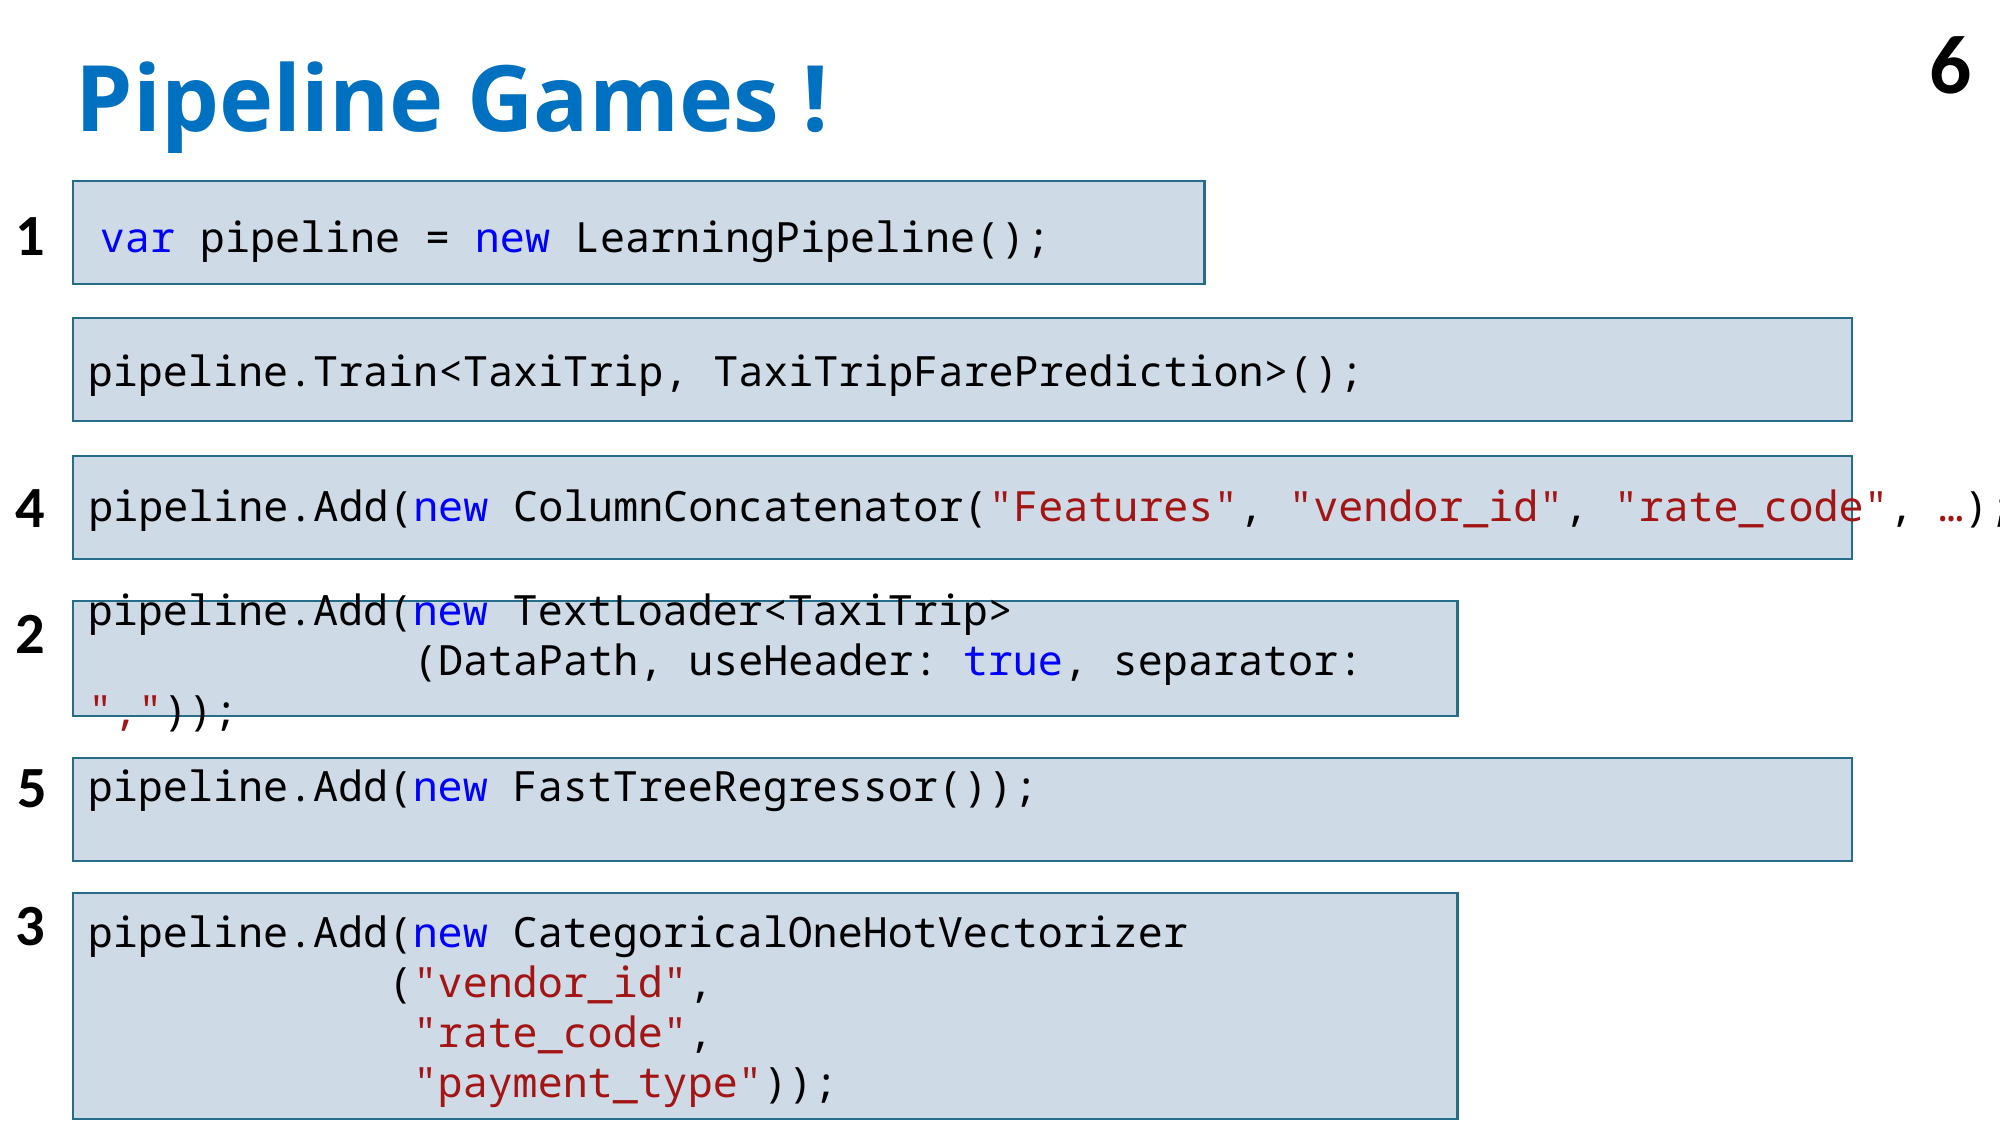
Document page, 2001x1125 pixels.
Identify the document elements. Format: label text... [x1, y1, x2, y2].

text_box var pipeline = new LearningPipeline(); [85, 203, 1497, 269]
text_box pipeline.Add(new FastTreeRegressor()); [72, 757, 1853, 862]
text_box [72, 455, 1853, 471]
text_box 6 [1915, 0, 1988, 118]
text_box 1 [0, 189, 60, 275]
text_box [72, 537, 1853, 560]
text_box pipeline.Add(new CategoricalOneHotVectorizer ("vendor_id", "rate_code", "payment_type")); [72, 892, 1459, 1120]
text_box [72, 180, 1206, 285]
text_box 2 [0, 587, 60, 673]
text_box 5 [2, 742, 62, 827]
text_box pipeline.Add(new ColumnConcatenator("Features", "vendor_id", "rate_code", …); [60, 471, 2000, 537]
text_box 4 [0, 461, 60, 547]
text_box 3 [0, 879, 60, 965]
text_box Pipeline Games ! [60, 34, 1786, 170]
text_box pipeline.Add(new TextLoader<TaxiTrip> (DataPath, useHeader: true, separator: ",")); [72, 600, 1459, 717]
text_box pipeline.Train<TaxiTrip, TaxiTripFarePrediction>(); [72, 317, 1853, 422]
